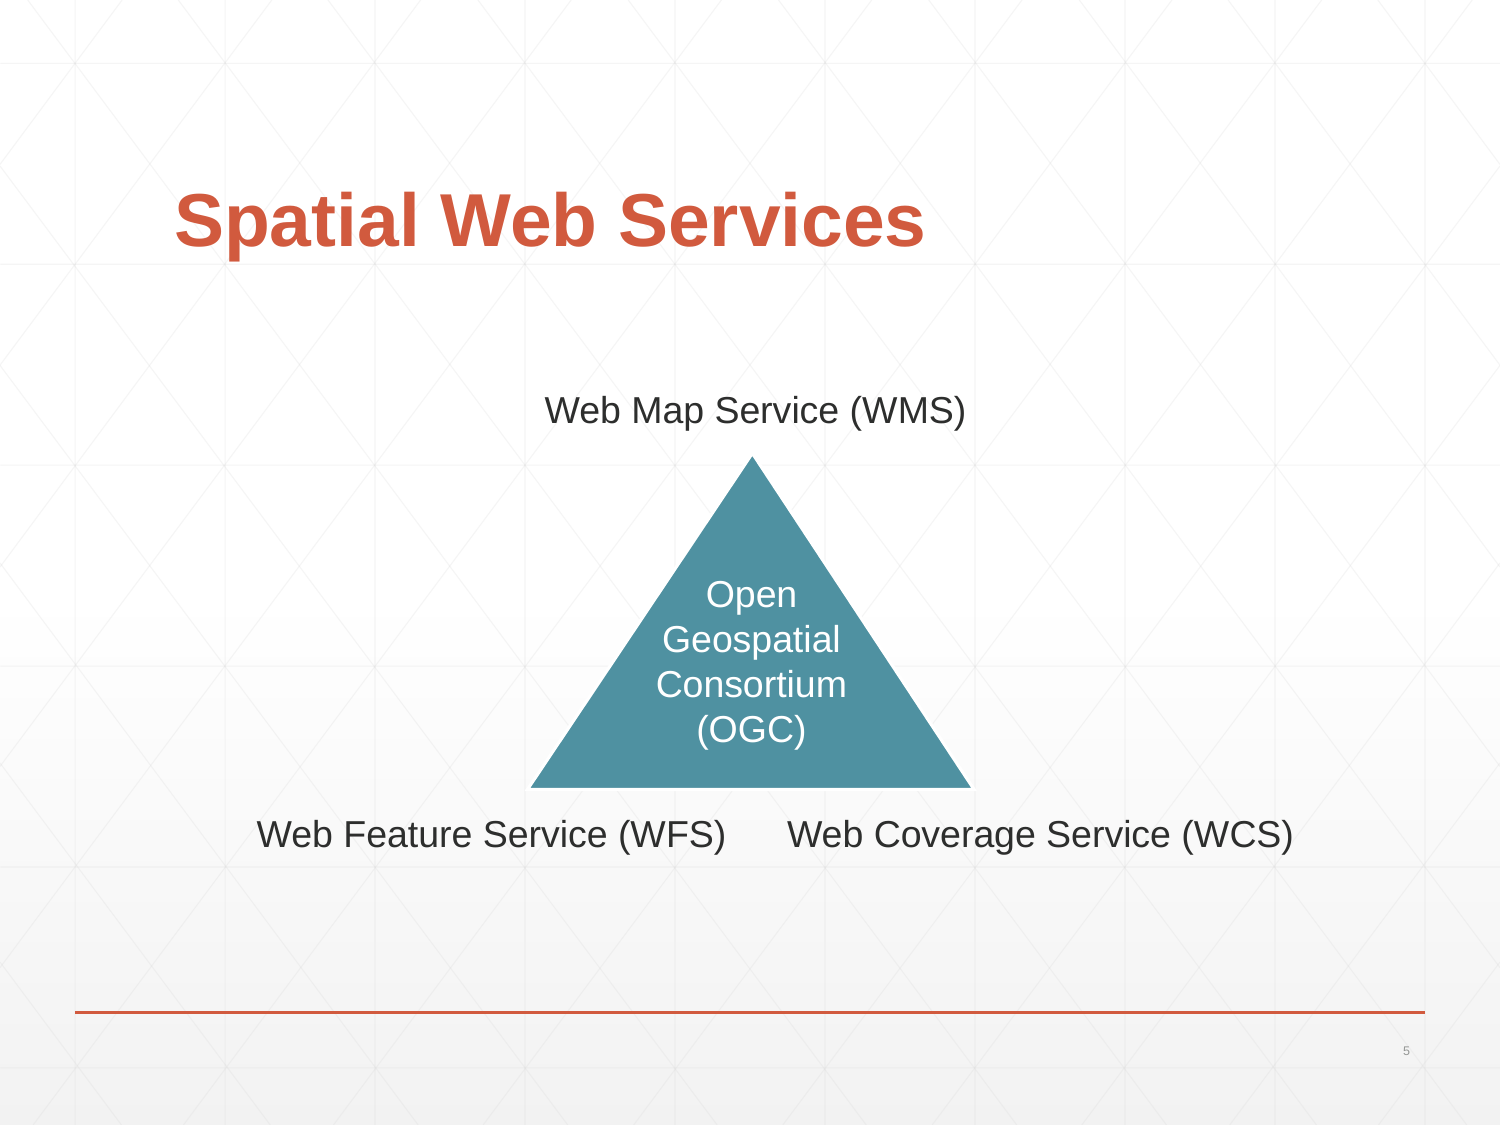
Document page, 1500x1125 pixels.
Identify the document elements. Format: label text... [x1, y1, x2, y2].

text_box Web Coverage Service (WCS) [772, 803, 1310, 863]
text_box Open GeospatialConsortium (OGC) [524, 450, 978, 792]
slide_number 5 [1312, 1031, 1426, 1069]
text_box Web Feature Service (WFS) [241, 803, 772, 863]
text_box Web Map Service (WMS) [529, 379, 982, 439]
title Spatial Web Services [159, 82, 1341, 271]
